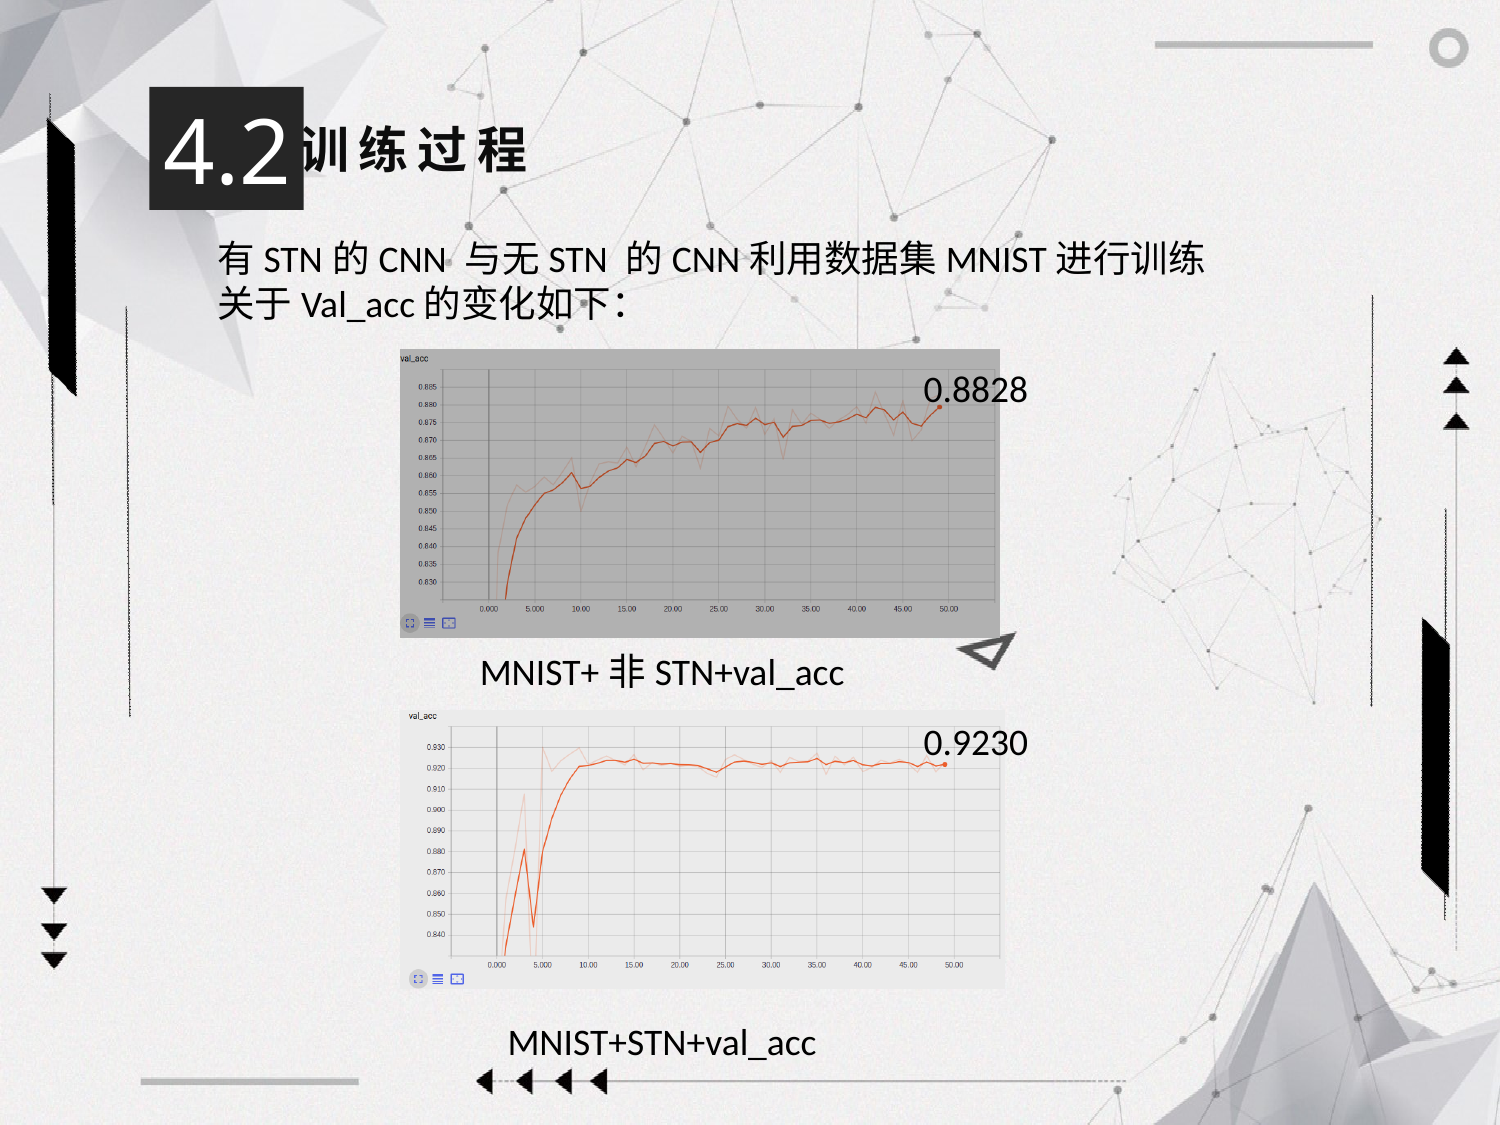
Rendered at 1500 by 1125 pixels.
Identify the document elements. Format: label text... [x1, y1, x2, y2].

text_box 训练过程 [304, 111, 565, 186]
text_box MNIST+非STN+val_acc [465, 646, 905, 701]
text_box MNIST+STN+val_acc [492, 1010, 877, 1071]
picture [0, 0, 1500, 1125]
text_box 4.2 [149, 86, 304, 125]
text_box 有STN的CNN 与无STN 的CNN利用数据集MNIST进行训练 关于Val_acc的变化如下： [370, 227, 1274, 333]
text_box 0.9230 [1006, 710, 1053, 771]
text_box 0.8828 [1005, 358, 1053, 418]
